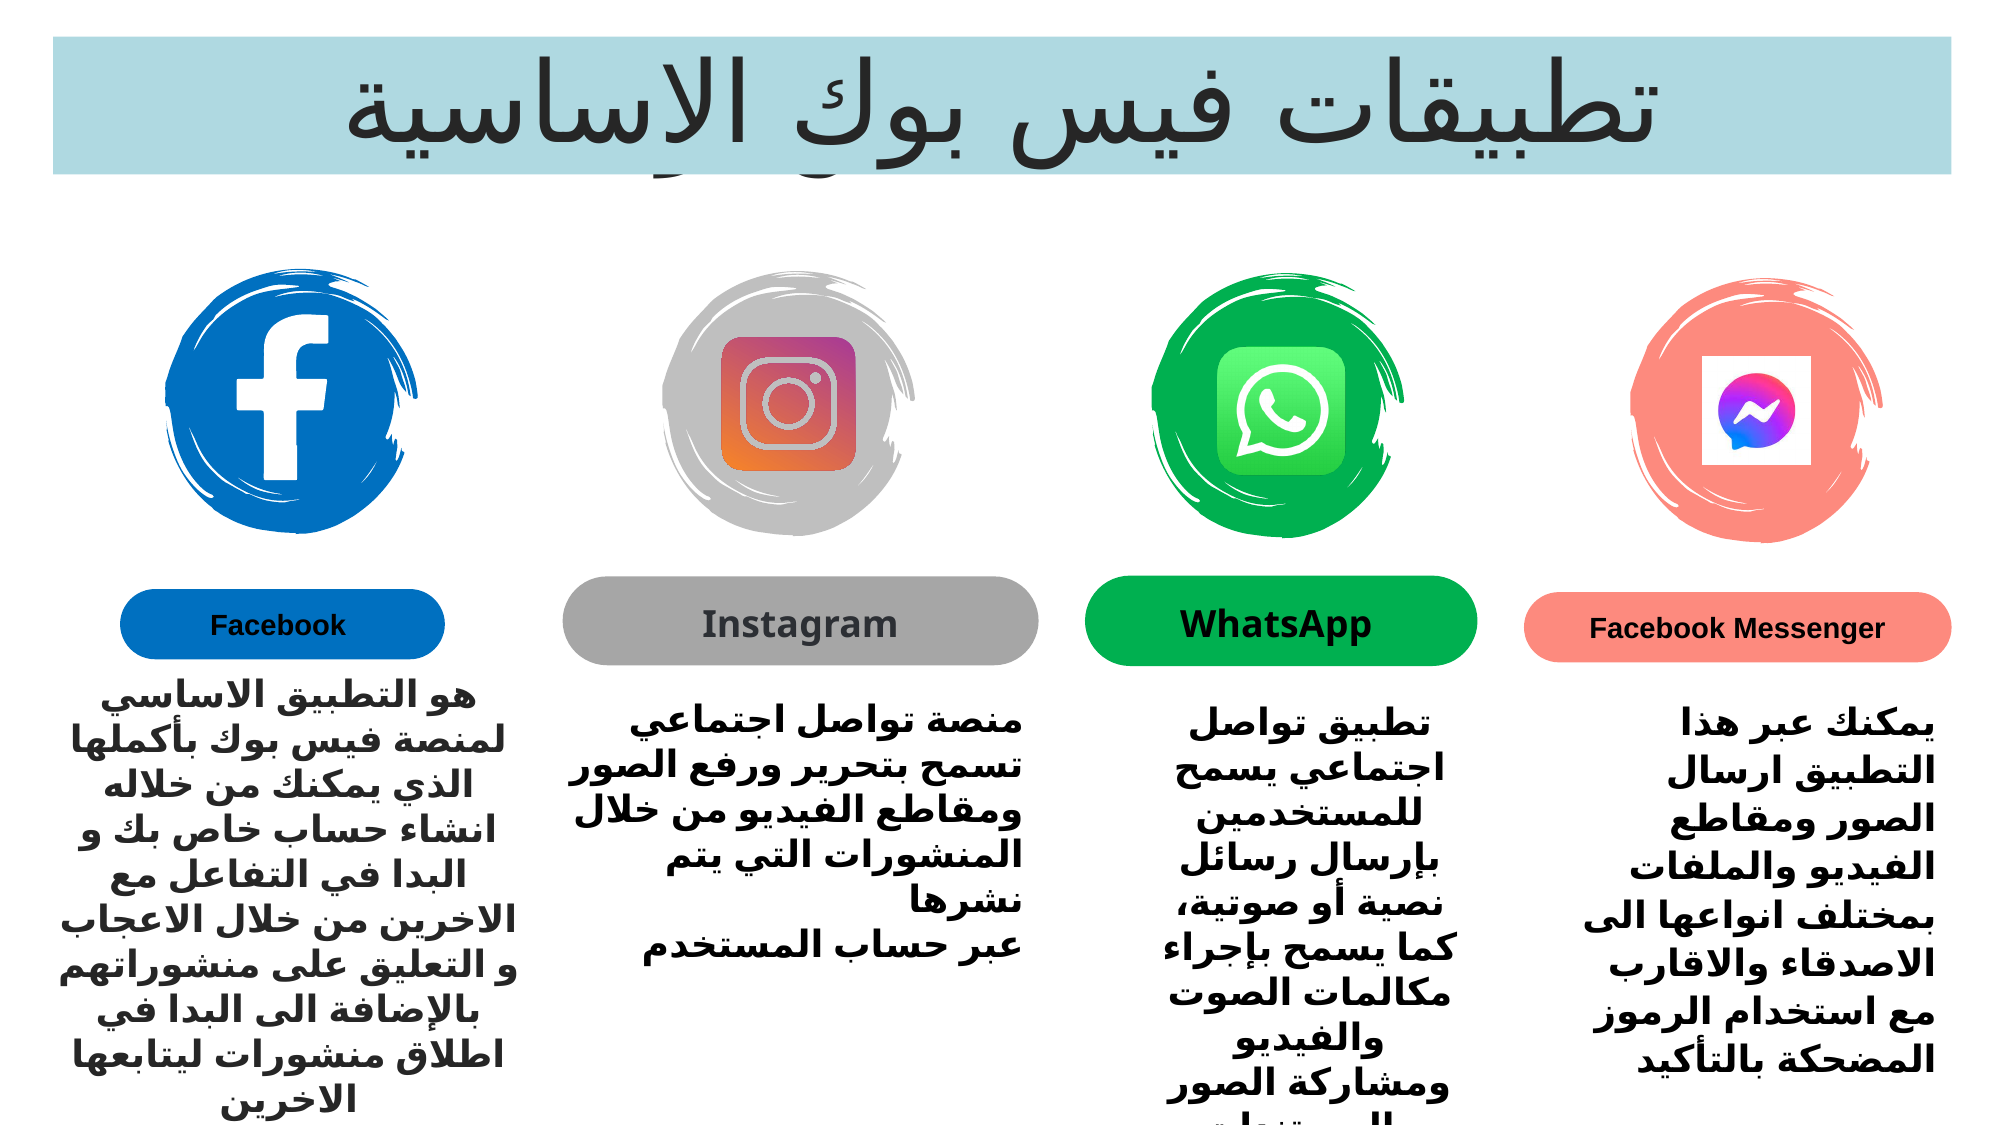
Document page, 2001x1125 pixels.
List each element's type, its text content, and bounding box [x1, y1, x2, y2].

text_box [236, 314, 329, 481]
text_box [662, 271, 915, 537]
picture [1702, 356, 1811, 465]
text_box يمكنك عبر هذا التطبيق ارسال الصور ومقاطع الفيديو والملفات بمختلف انواعها الى الاصدقاء والاقارب مع استخدام الرموز المضحكة بالتأكيد [1536, 687, 1952, 1088]
text_box تطبيق تواصل اجتماعي يسمح للمستخدمين بإرسال رسائل نصية أو صوتية، كما يسمح بإجراء مكالمات الصوت والفيديو ومشاركة الصور والمستندات والوسائط الأخرى. [1147, 690, 1473, 1125]
text_box تطبيقات فيس بوك الاساسية [53, 36, 1952, 175]
text_box WhatsApp [1085, 576, 1477, 666]
text_box Instagram [562, 576, 1039, 666]
picture [1216, 346, 1346, 476]
text_box Facebook Messenger [1523, 592, 1952, 663]
text_box [1151, 273, 1405, 539]
text_box [721, 337, 856, 471]
text_box منصة تواصل اجتماعي تسمح بتحرير ورفع الصور ومقاطع الفيديو من خلال المنشورات التي يتم نشرها عبر حساب المستخدم [547, 687, 1039, 973]
text_box هو التطبيق الاساسي لمنصة فيس بوك بأكملها الذي يمكنك من خلاله انشاء حساب خاص بك و البدا في التفاعل مع الاخرين من خلال الاعجاب و التعليق على منشوراتهم بالإضافة الى البدا في اطلاق منشورات ليتابعها الاخرين من خلال فيسبوك انت قادر على معرفة احدث الاخبار العالمية في جميع المجالات التي تفضلها فقط . [34, 662, 544, 1125]
text_box Facebook [120, 589, 445, 660]
text_box [1630, 278, 1883, 544]
text_box [165, 268, 418, 535]
